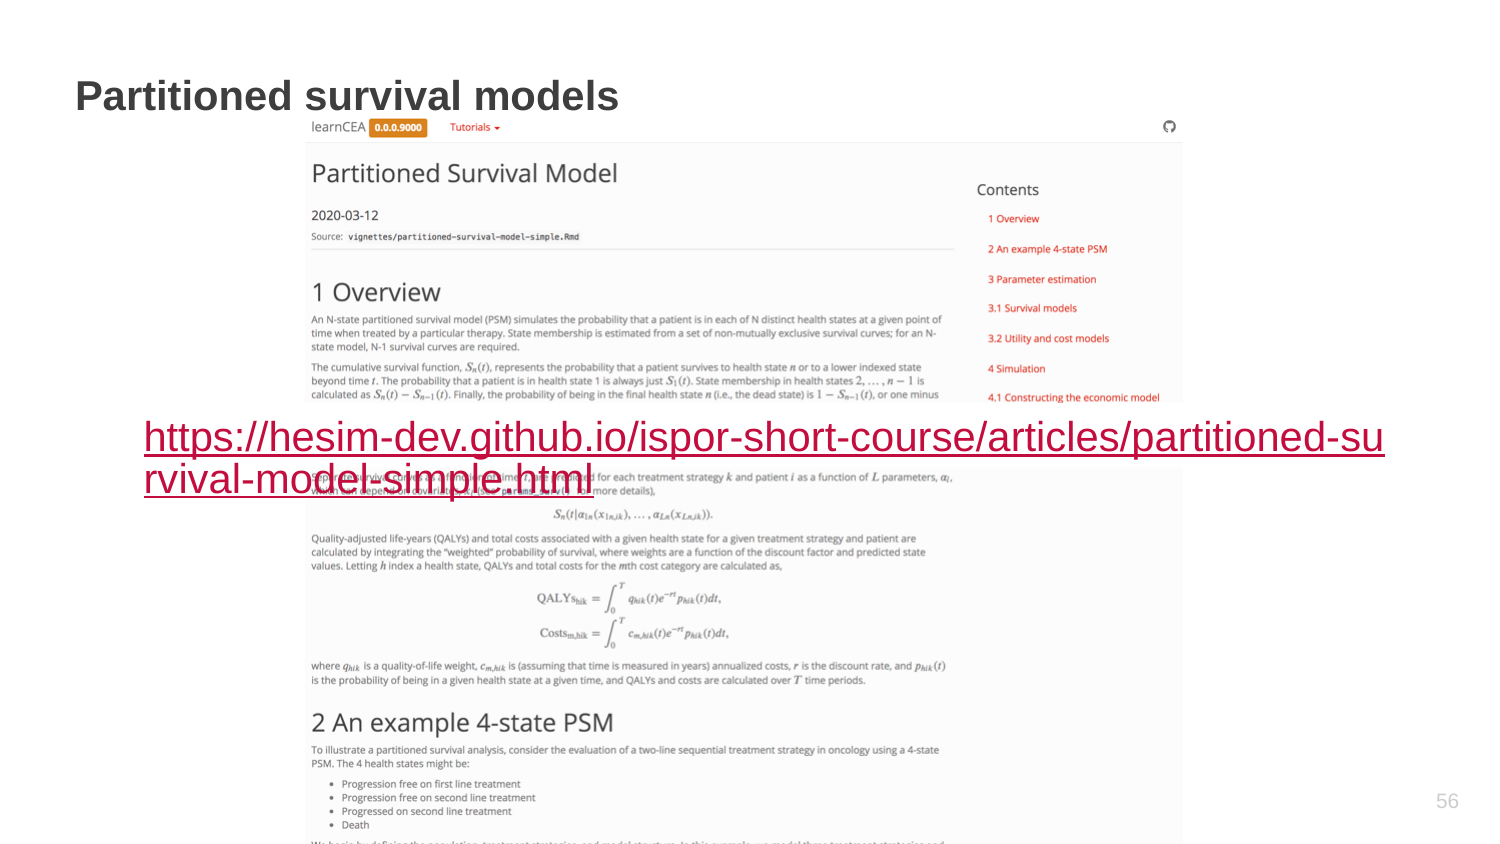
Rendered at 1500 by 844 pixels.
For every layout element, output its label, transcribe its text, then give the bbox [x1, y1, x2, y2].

text_box https://hesim-dev.github.io/ispor-short-course/articles/partitioned-survival-model-simple.html [1188, 402, 1409, 468]
text_box https://hesim-dev.github.io/ispor-short-course/articles/partitioned-survival-model-simple.html [128, 402, 300, 468]
slide_number 55 [1393, 777, 1475, 823]
picture [305, 116, 1183, 844]
title Partitioned survival models [75, 0, 1325, 188]
